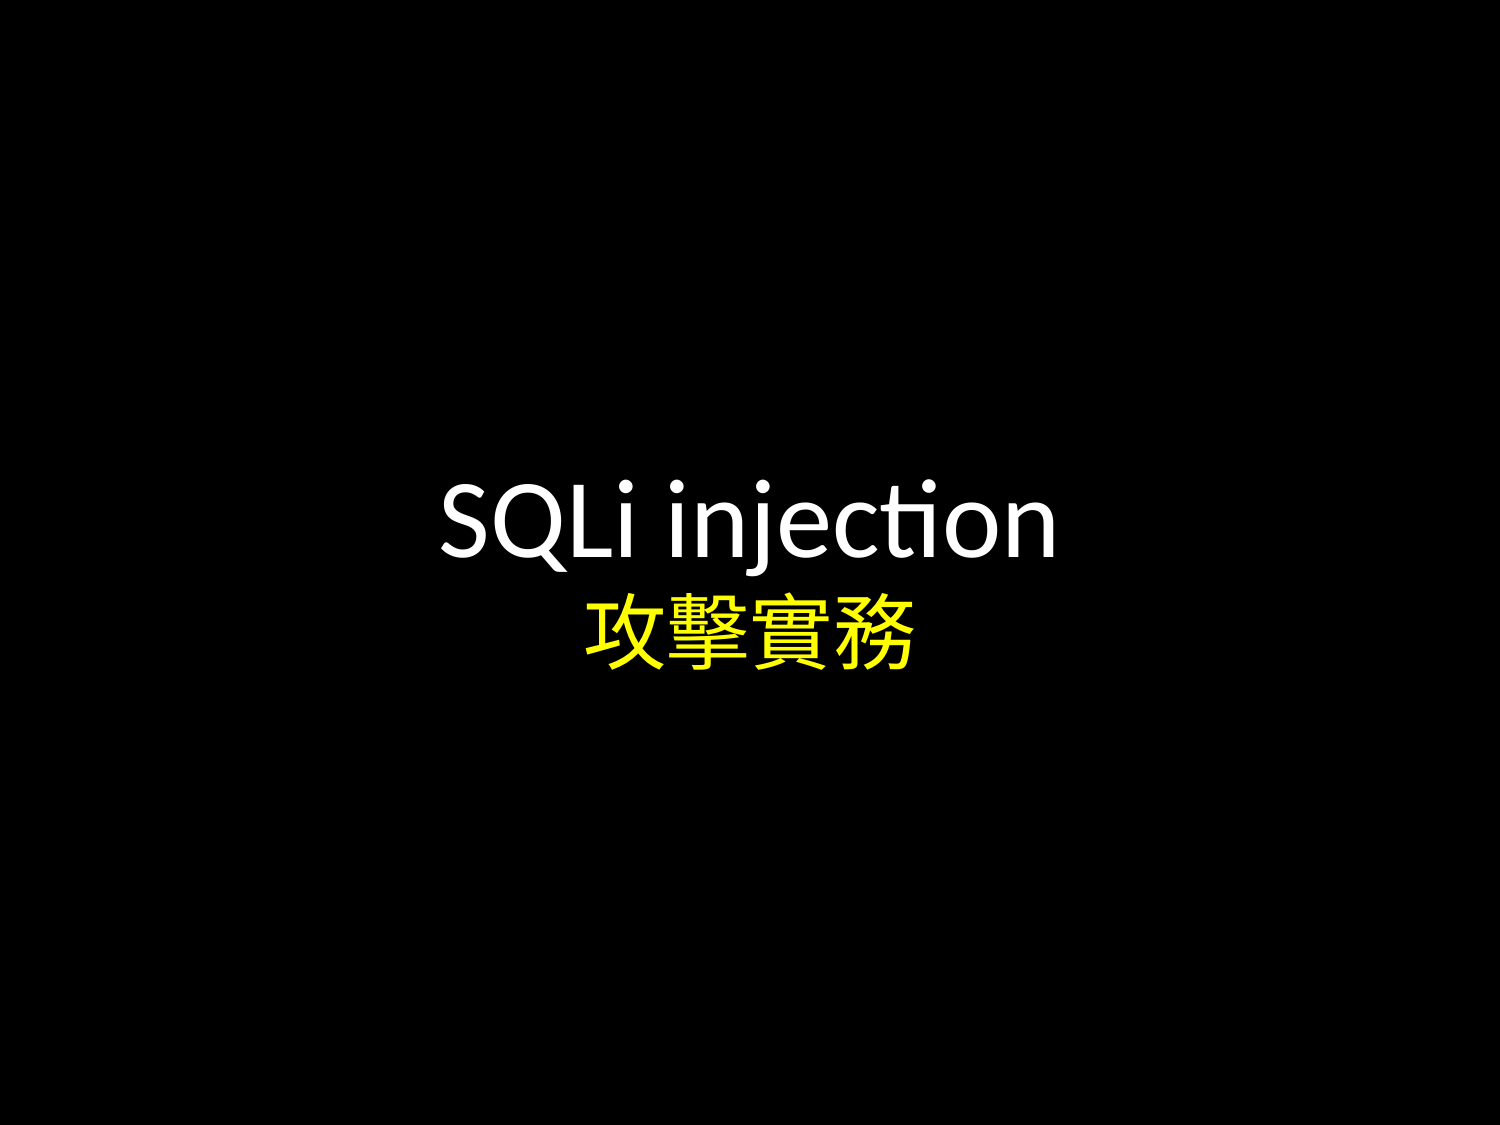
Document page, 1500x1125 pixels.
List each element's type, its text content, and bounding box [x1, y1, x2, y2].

text_box SQLi injection 攻擊實務 [0, 0, 1500, 1125]
